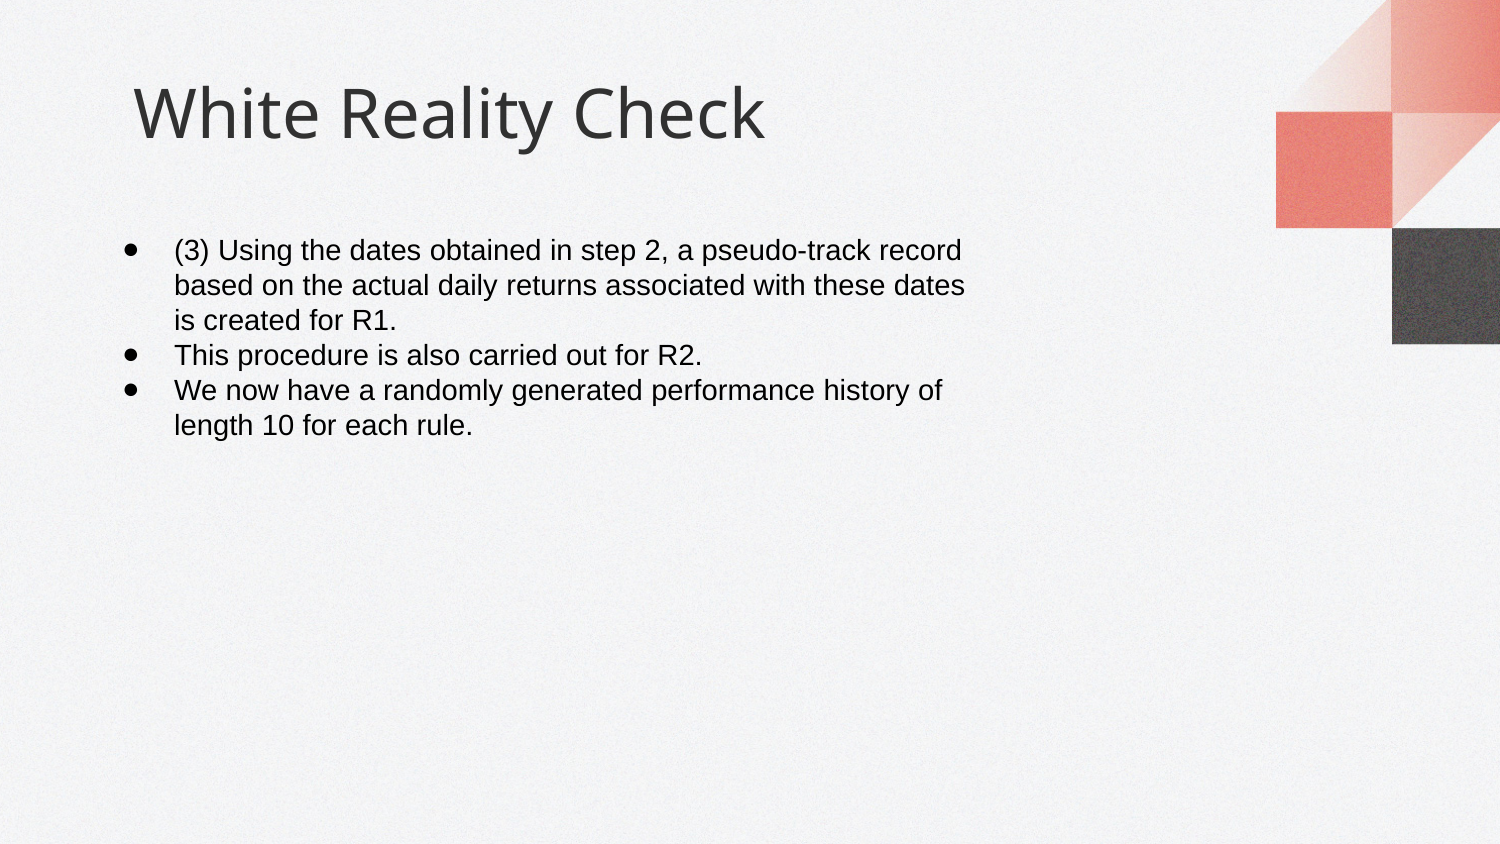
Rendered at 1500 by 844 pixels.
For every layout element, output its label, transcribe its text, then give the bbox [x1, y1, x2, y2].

picture [0, 0, 1500, 844]
title White Reality Check [118, 63, 1159, 158]
text_box (3) Using the dates obtained in step 2, a pseudo-track record based on the actual daily returns associated with these dates is created for R1. This procedure is also carried out for R2. We now have a randomly generated performance history of length 10 for each rule. [84, 216, 988, 631]
